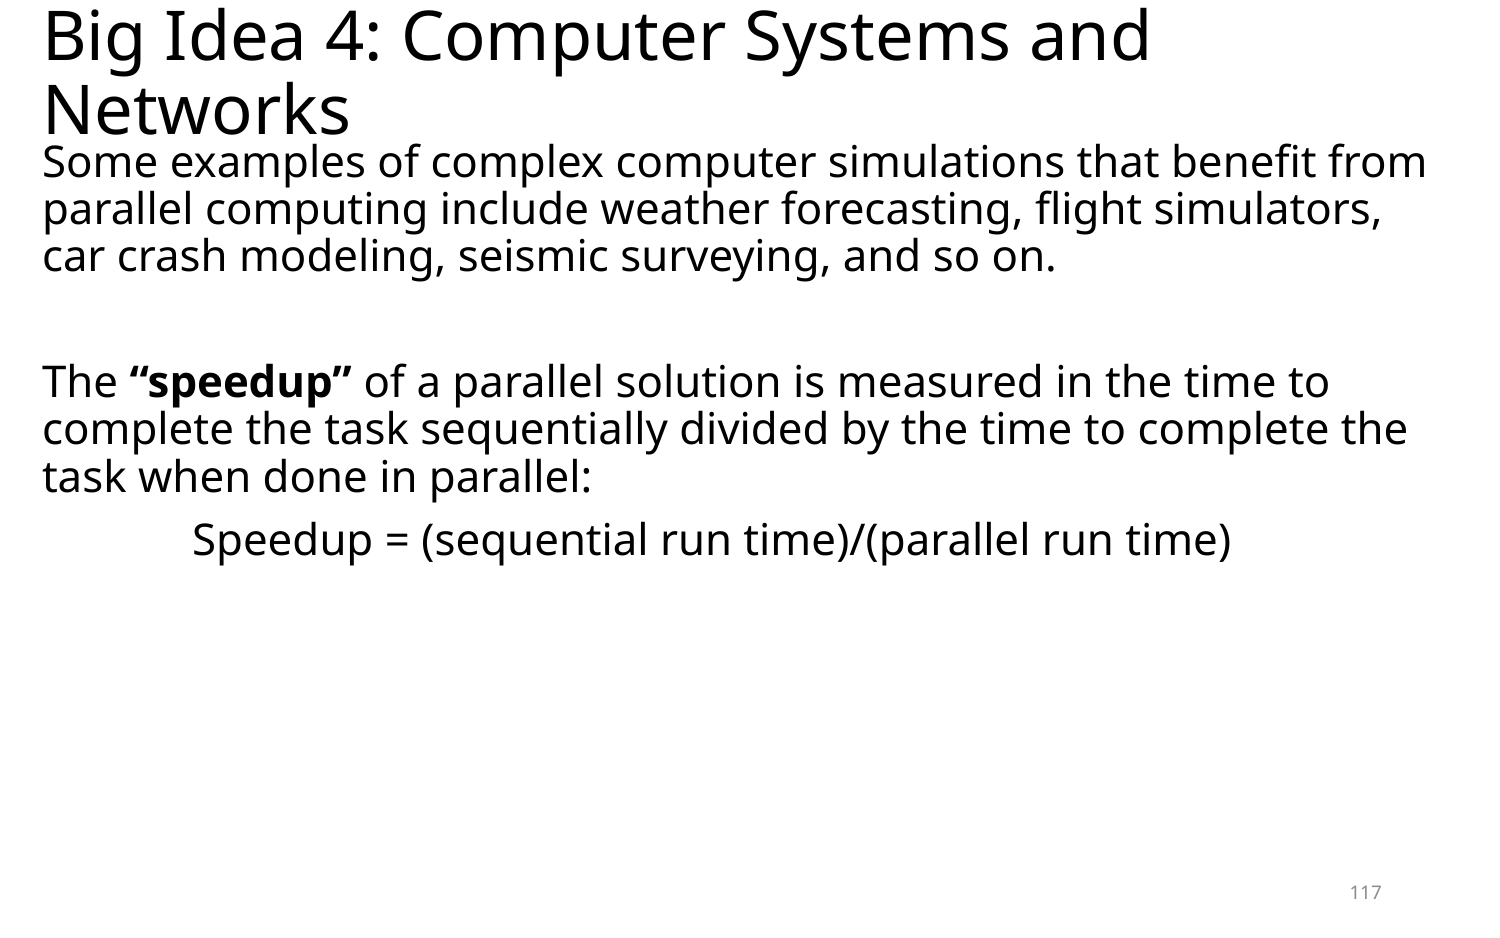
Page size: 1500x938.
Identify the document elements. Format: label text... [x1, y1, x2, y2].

list ﻿Some examples of complex computer simulations that benefit from parallel computing include weather forecasting, flight simulators, car crash modeling, seismic surveying, and so on. The “speedup” of a parallel solution is measured in the time to complete the task sequentially divided by the time to complete the task when done in parallel: Speedup = (sequential run time)/(parallel run time) [26, 132, 1473, 919]
title Big Idea 4: Computer Systems and Networks [26, 18, 1321, 132]
slide_number 117 [1059, 868, 1397, 919]
